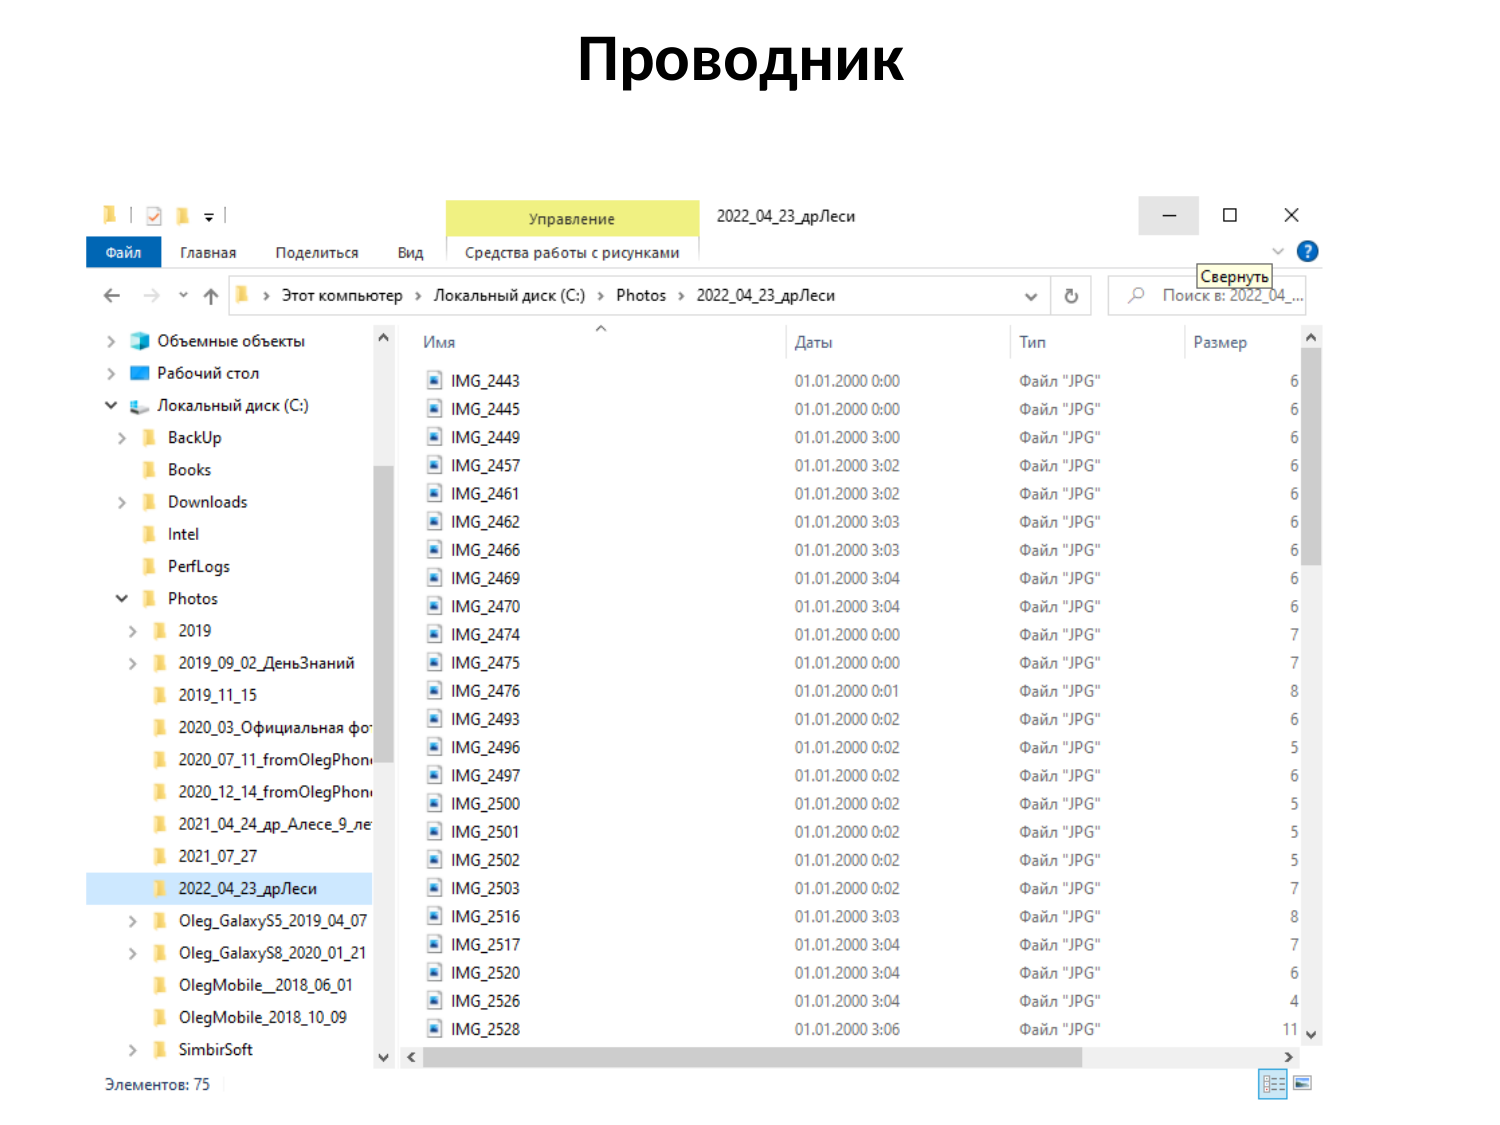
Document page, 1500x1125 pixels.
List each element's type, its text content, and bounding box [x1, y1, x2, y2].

title Проводник [0, 19, 1483, 88]
picture [85, 195, 1324, 1101]
